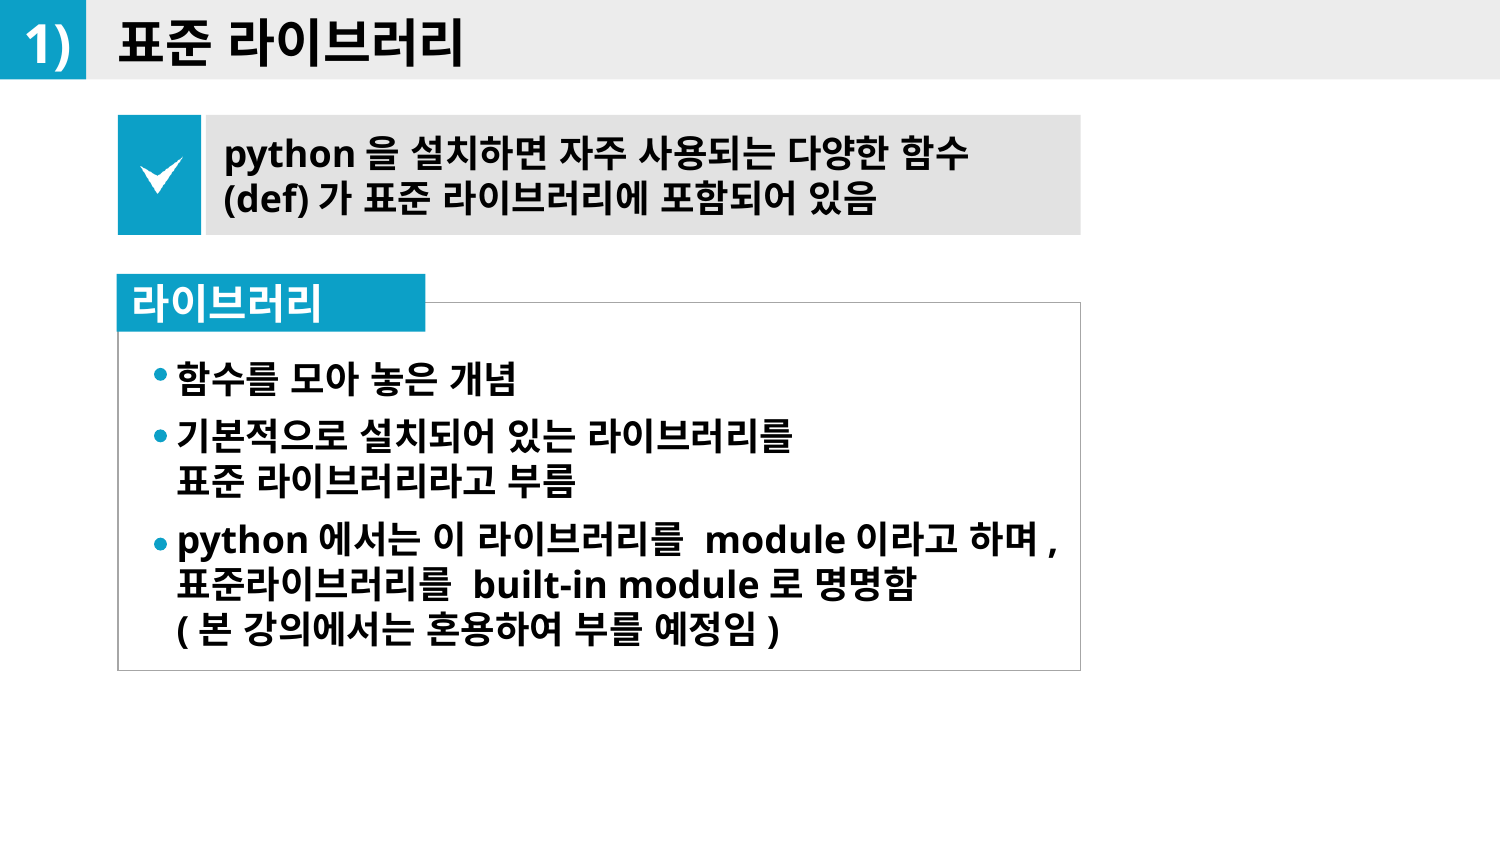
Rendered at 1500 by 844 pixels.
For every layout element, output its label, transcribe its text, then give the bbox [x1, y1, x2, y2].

text_box 1) [0, 0, 98, 86]
text_box [154, 367, 167, 381]
text_box [154, 429, 167, 443]
text_box 라이브러리 [116, 273, 426, 332]
text_box 표준 라이브러리 [98, 0, 1436, 85]
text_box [117, 114, 202, 236]
text_box [154, 537, 167, 551]
text_box 함수를 모아 놓은 개념 기본적으로 설치되어 있는 라이브러리를 표준 라이브러리라고 부름 python에서는 이 라이브러리를 module이라고 하며, 표준라이브러리를 built-in module로 명명함 (본 강의에서는 혼용하여 부를 예정임) [117, 302, 1081, 671]
text_box python을 설치하면 자주 사용되는 다양한 함수(def)가 표준 라이브러리에 포함되어 있음 [205, 114, 1081, 235]
